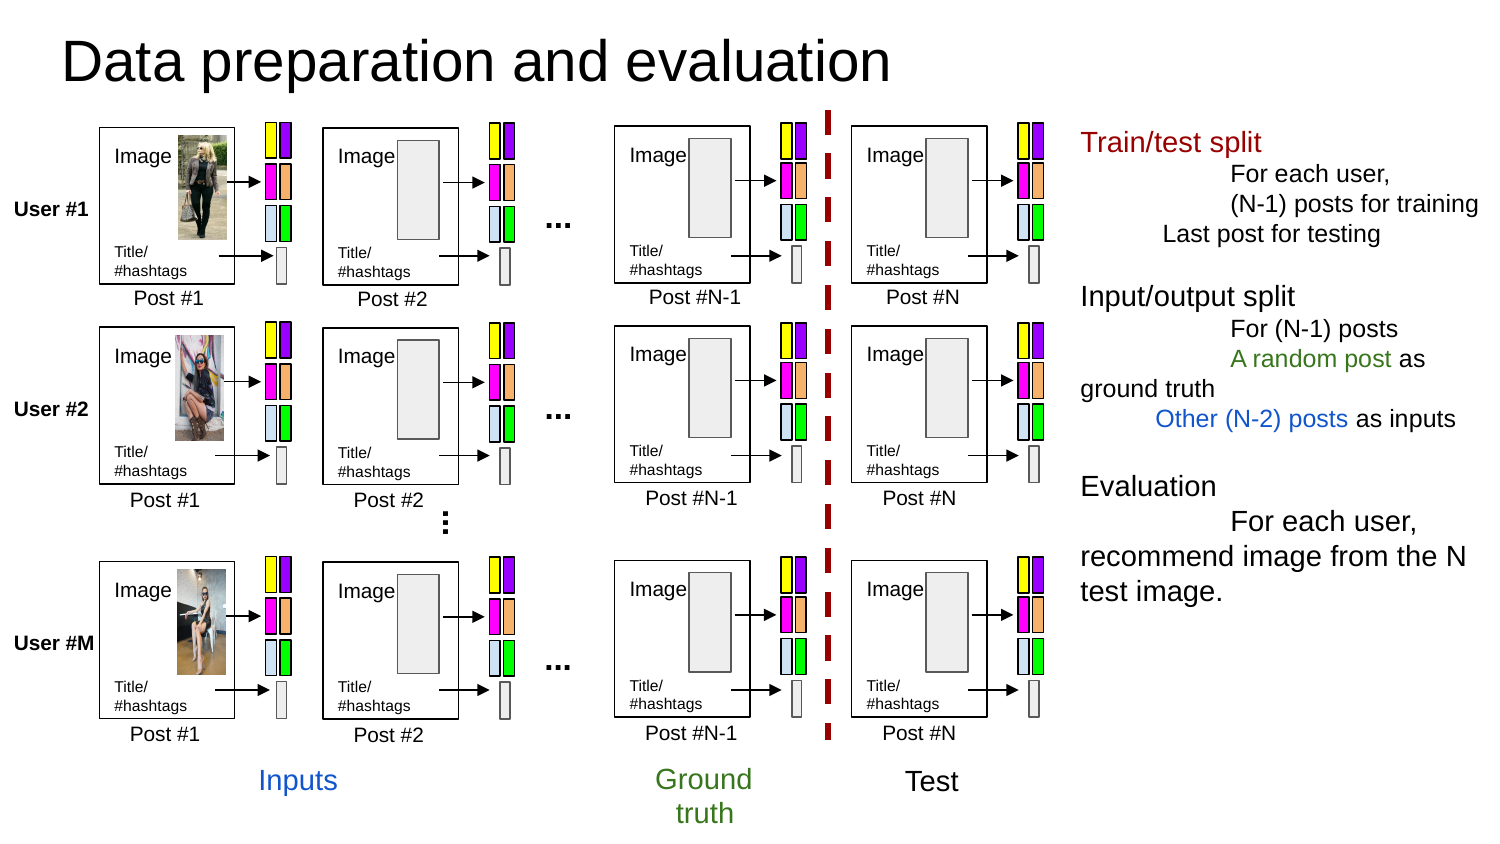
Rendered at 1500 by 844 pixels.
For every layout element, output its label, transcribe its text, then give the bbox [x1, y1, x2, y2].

text_box [781, 596, 792, 633]
text_box [795, 123, 807, 159]
text_box [1018, 404, 1029, 440]
text_box [795, 404, 807, 440]
text_box [489, 598, 501, 635]
text_box [397, 574, 440, 674]
text_box Image Title/#hashtags [99, 127, 235, 285]
text_box Post #1 [114, 705, 220, 742]
text_box [795, 362, 807, 399]
text_box [926, 338, 968, 438]
text_box [503, 322, 515, 359]
text_box Image Title/#hashtags [614, 126, 751, 283]
text_box [500, 447, 511, 485]
text_box User #1 [0, 180, 120, 227]
text_box [265, 556, 277, 593]
picture [175, 335, 225, 442]
text_box Image Title/#hashtags [99, 561, 235, 719]
text_box [265, 322, 277, 358]
text_box User #M [0, 614, 120, 661]
text_box Post #N [871, 268, 976, 305]
text_box Image Title/#hashtags [851, 126, 988, 283]
text_box [280, 322, 291, 358]
text_box [781, 557, 792, 593]
text_box [1018, 362, 1029, 399]
text_box [795, 162, 807, 199]
text_box [1032, 204, 1044, 241]
text_box [503, 406, 515, 442]
text_box [1017, 557, 1029, 593]
text_box Ground truth [640, 744, 771, 791]
text_box [397, 340, 440, 440]
text_box [280, 405, 291, 442]
text_box Image Title/#hashtags [851, 325, 988, 483]
text_box [280, 598, 291, 634]
text_box Post #N-1 [633, 268, 777, 315]
text_box [1032, 404, 1044, 440]
text_box [280, 639, 291, 676]
text_box Image Title/#hashtags [322, 562, 459, 719]
text_box [265, 639, 277, 676]
text_box Post #2 [338, 471, 450, 508]
picture [177, 569, 226, 675]
picture [178, 134, 227, 240]
text_box Image Title/#hashtags [851, 560, 987, 718]
text_box [781, 638, 792, 675]
text_box [791, 246, 802, 283]
text_box [265, 122, 277, 159]
text_box [280, 556, 291, 593]
text_box Post #2 [342, 270, 453, 307]
text_box [689, 338, 731, 438]
text_box [689, 572, 731, 672]
text_box [489, 406, 501, 442]
text_box [1032, 162, 1044, 199]
text_box [1018, 123, 1029, 159]
text_box ... [436, 494, 492, 565]
text_box [503, 557, 515, 593]
text_box [1032, 123, 1044, 159]
text_box [926, 572, 968, 672]
text_box Image Title/#hashtags [614, 560, 750, 718]
text_box Post #1 [115, 471, 220, 507]
text_box Post #1 [118, 269, 223, 306]
text_box ... [529, 622, 600, 693]
text_box [265, 205, 277, 242]
text_box [781, 362, 792, 399]
text_box [689, 138, 731, 238]
text_box Image Title/#hashtags [322, 128, 459, 285]
text_box [280, 205, 291, 242]
text_box [1018, 162, 1029, 199]
text_box [503, 640, 515, 677]
text_box [276, 447, 287, 484]
text_box [1028, 445, 1039, 483]
text_box [1017, 638, 1029, 675]
text_box [1017, 596, 1029, 633]
text_box [795, 557, 807, 593]
text_box [795, 638, 807, 675]
text_box [265, 405, 277, 442]
text_box [926, 138, 968, 238]
text_box [503, 206, 515, 243]
text_box [781, 123, 792, 159]
text_box [1018, 204, 1029, 241]
text_box [280, 363, 291, 400]
text_box Post #N-1 [630, 704, 766, 741]
text_box [781, 204, 792, 241]
title Data preparation and evaluation [46, 8, 1445, 103]
text_box [1032, 322, 1044, 359]
text_box Train/test split For each user, (N-1) posts for training Last post for testing Input/output split For (N-1) posts A random post as ground truth Other (N-2) posts as inputs Evaluation For each user, recommend image from the N test image. [1065, 107, 1500, 739]
text_box [795, 596, 807, 633]
text_box [795, 204, 807, 241]
text_box [265, 363, 277, 400]
text_box Post #N [867, 704, 972, 741]
text_box [280, 163, 291, 200]
text_box [503, 164, 515, 201]
text_box Image Title/#hashtags [614, 325, 751, 483]
text_box ... [529, 370, 600, 442]
text_box [276, 681, 287, 719]
text_box [489, 640, 501, 677]
text_box [276, 247, 287, 285]
text_box User #2 [0, 380, 120, 427]
text_box [265, 598, 277, 634]
text_box [1018, 322, 1029, 359]
text_box Image Title/#hashtags [322, 327, 459, 485]
text_box Test [889, 747, 984, 794]
text_box [1028, 680, 1039, 718]
text_box [265, 163, 277, 200]
text_box [489, 364, 501, 401]
text_box [500, 682, 511, 720]
text_box [500, 247, 511, 285]
text_box Post #2 [338, 706, 450, 743]
text_box [280, 122, 291, 159]
text_box Post #N-1 [630, 470, 766, 506]
text_box [489, 206, 501, 243]
text_box [1032, 557, 1044, 593]
text_box [791, 445, 802, 483]
text_box [781, 404, 792, 440]
text_box Image Title/#hashtags [99, 327, 235, 484]
text_box [489, 123, 501, 159]
text_box [795, 322, 807, 359]
text_box [503, 123, 515, 159]
text_box [489, 557, 501, 593]
text_box [1028, 246, 1039, 283]
text_box Inputs [243, 745, 365, 792]
text_box [489, 322, 501, 359]
text_box [1032, 596, 1044, 633]
text_box Post #N [867, 470, 972, 506]
text_box [1032, 362, 1044, 399]
text_box [503, 598, 515, 635]
text_box [503, 364, 515, 401]
text_box [791, 680, 802, 718]
text_box [397, 140, 440, 240]
text_box [781, 162, 792, 199]
text_box [1032, 638, 1044, 675]
text_box [781, 322, 792, 359]
text_box [489, 164, 501, 201]
text_box ... [529, 180, 600, 251]
